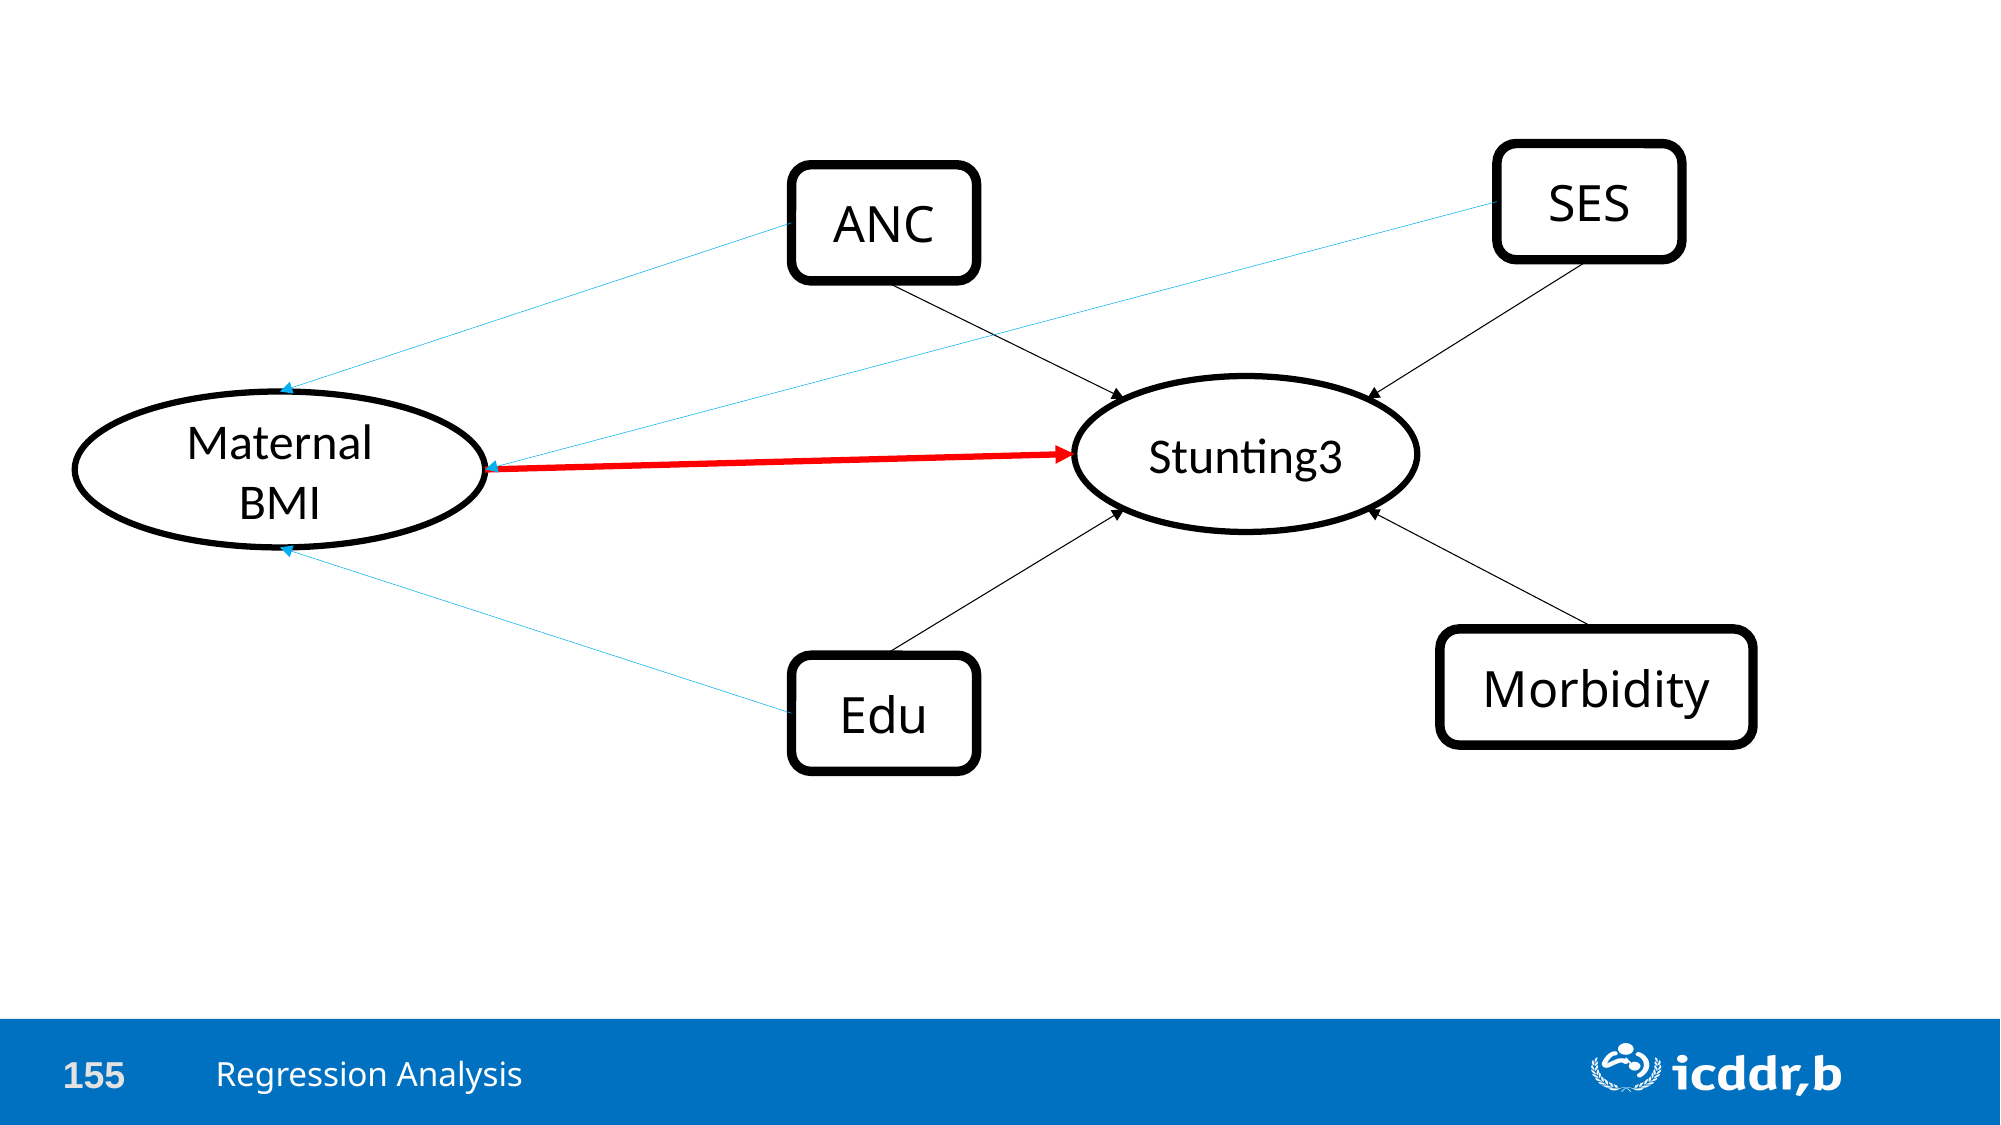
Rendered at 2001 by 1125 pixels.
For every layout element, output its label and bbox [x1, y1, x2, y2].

picture [1591, 1043, 1841, 1096]
text_box [73, 142, 1755, 773]
